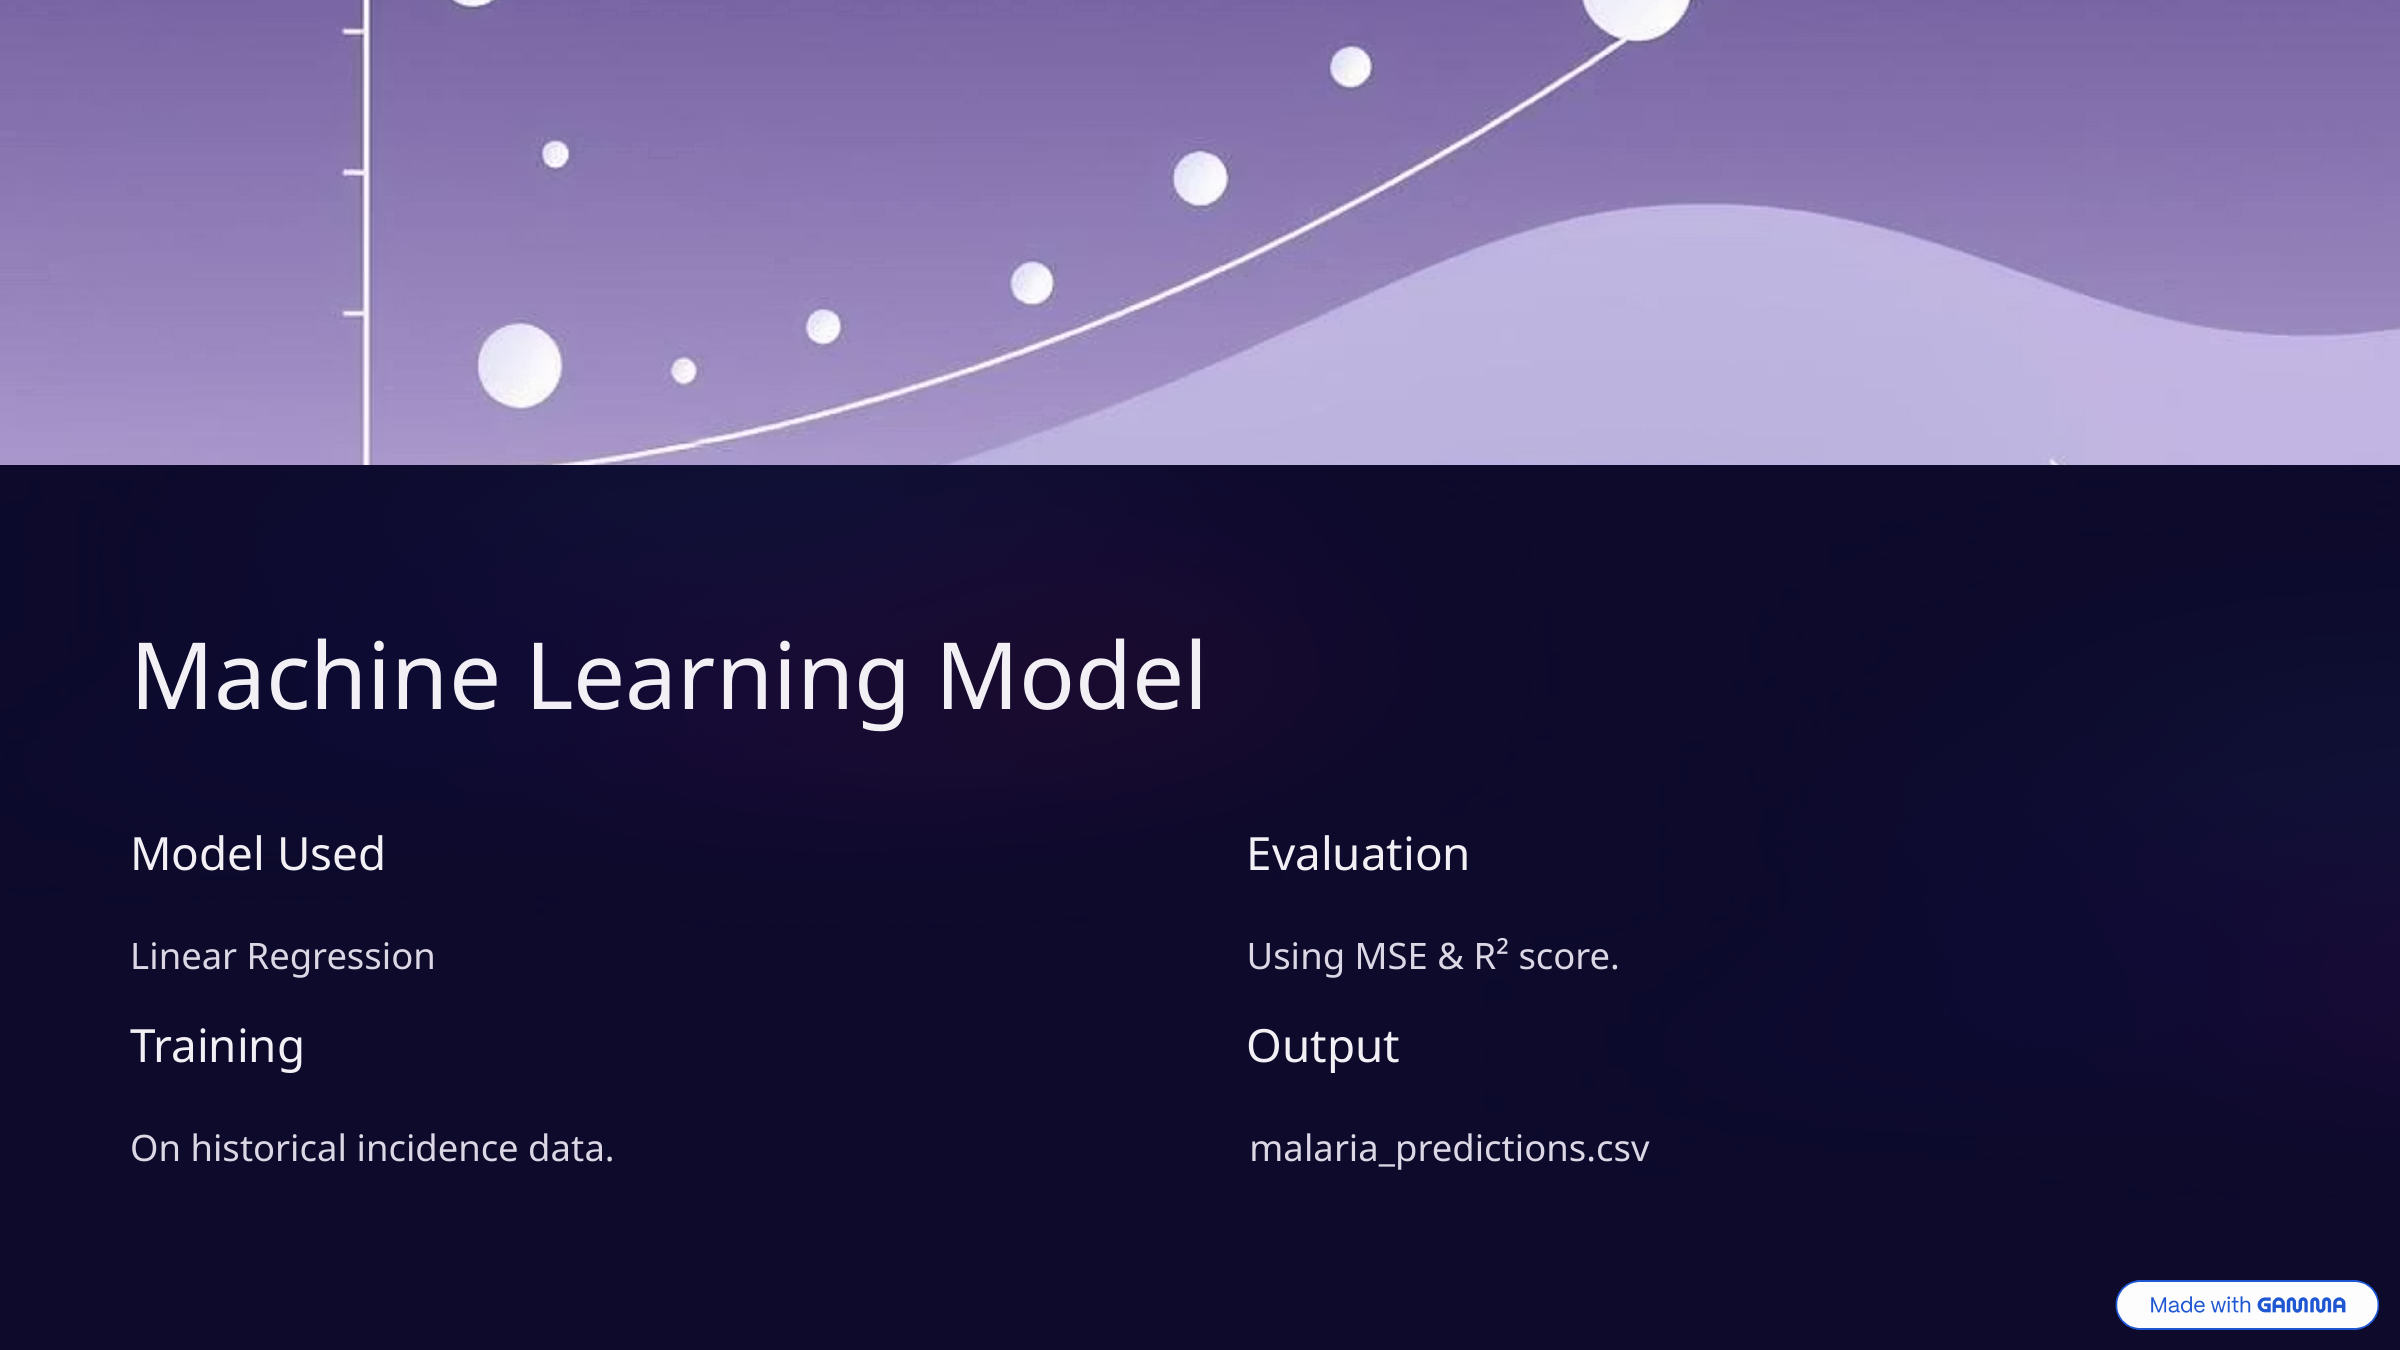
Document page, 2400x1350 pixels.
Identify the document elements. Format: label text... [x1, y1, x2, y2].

text_box Linear Regression [130, 917, 1155, 977]
text_box malaria_predictions.csv [1249, 1109, 2274, 1169]
picture [0, 0, 2400, 466]
text_box Machine Learning Model [130, 612, 1288, 729]
text_box Evaluation [1246, 821, 1712, 880]
text_box Model Used [130, 821, 596, 880]
text_box Training [130, 1013, 596, 1073]
text_box Using MSE & R² score. [1246, 917, 2271, 977]
text_box Output [1246, 1013, 1712, 1073]
picture [2106, 1271, 2389, 1339]
text_box On historical incidence data. [130, 1109, 1155, 1169]
